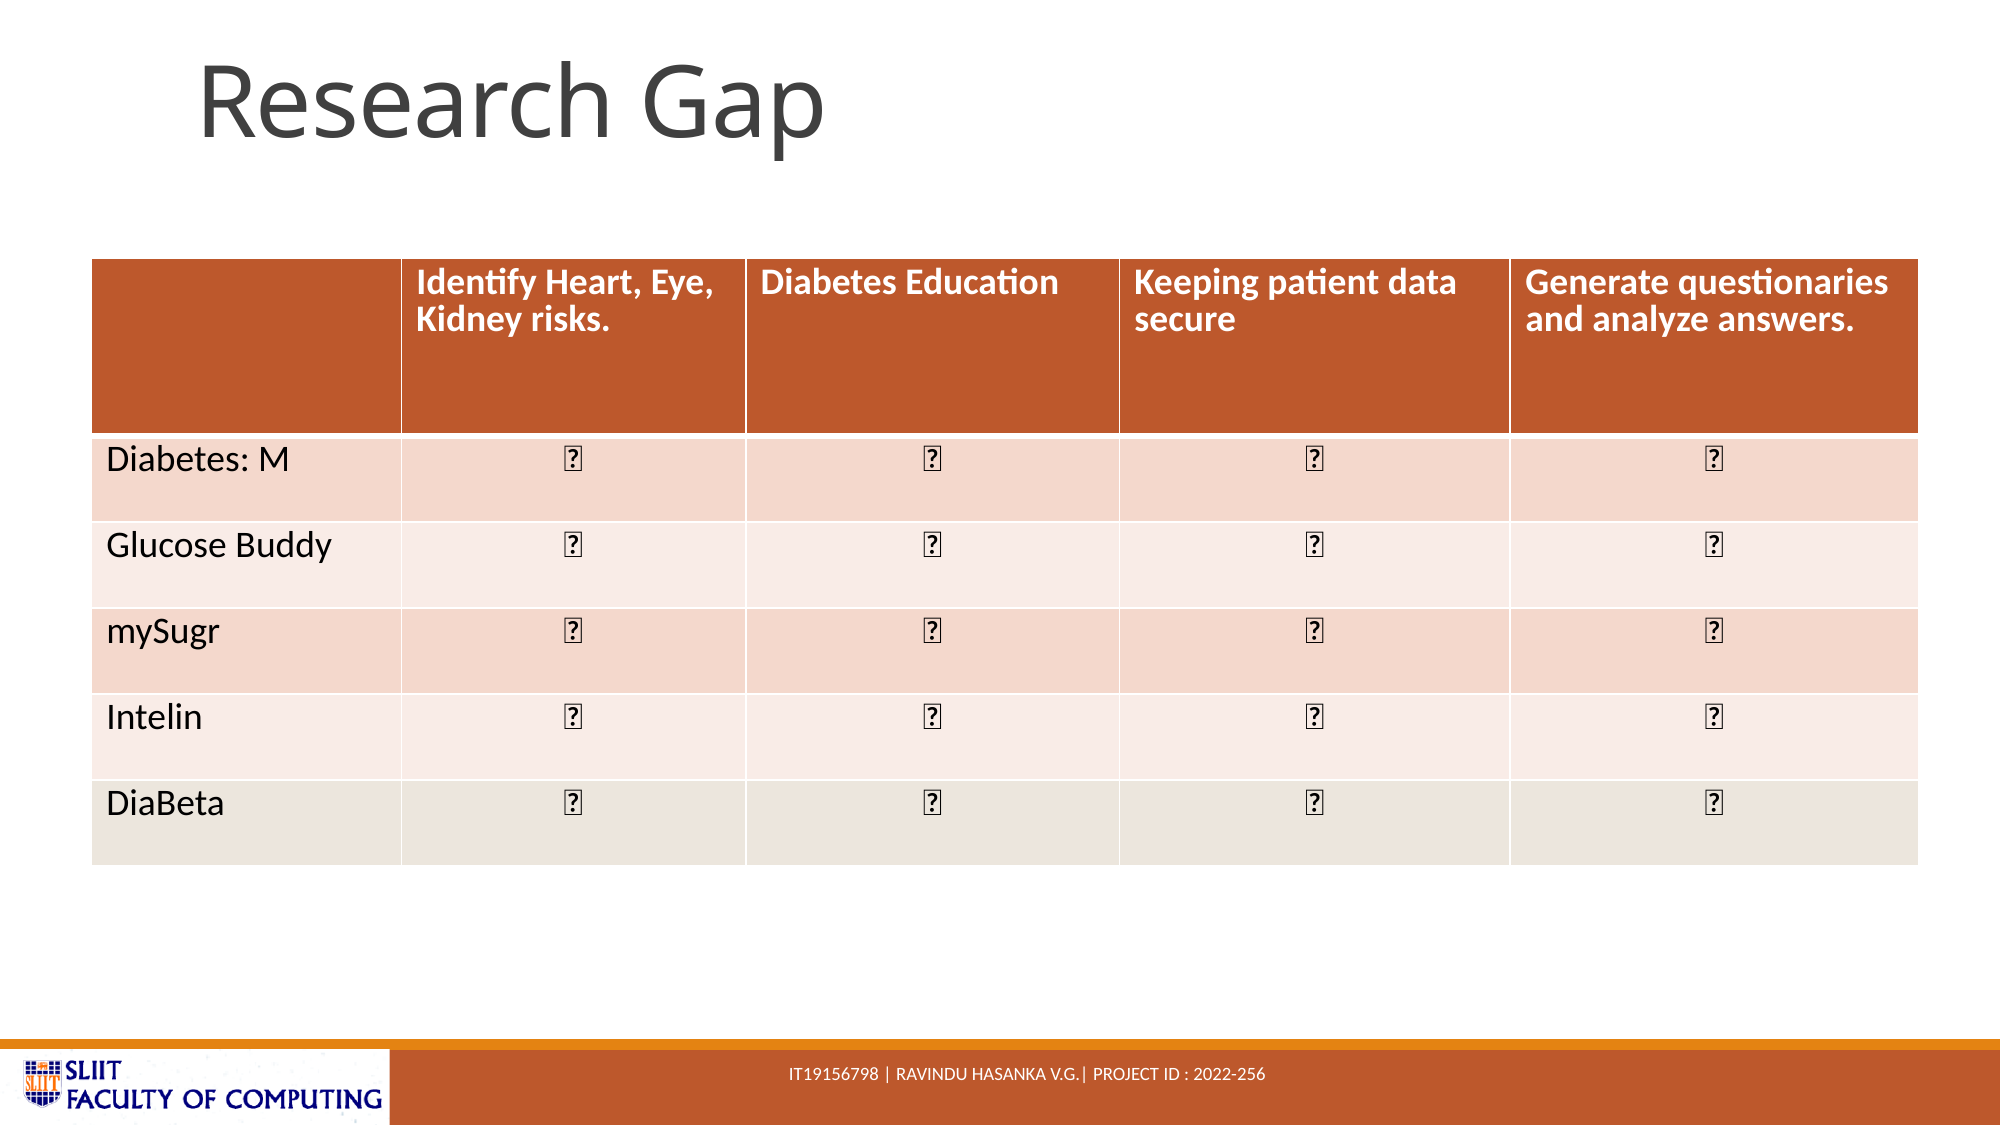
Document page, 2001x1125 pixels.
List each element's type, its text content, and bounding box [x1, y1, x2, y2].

table_cell ✅ [1120, 439, 1509, 521]
table_cell ❌ [747, 523, 1119, 607]
table_cell ✅ [402, 781, 745, 865]
table_cell ❌ [747, 695, 1119, 779]
table_cell DiaBeta [92, 781, 401, 865]
table_cell ❌ [402, 609, 745, 693]
table_cell ✅ [747, 439, 1119, 521]
table_cell ❌ [1511, 523, 1918, 607]
table_cell ✅ [1511, 439, 1918, 521]
table_cell ✅ [1511, 695, 1918, 779]
table_cell ❌ [1511, 609, 1918, 693]
title Research Gap [180, 47, 1830, 257]
footer IT19156798 | Ravindu Hasanka V.G.| Project ID : 2022-256 [662, 1042, 1392, 1103]
table_header Diabetes Education [747, 259, 1119, 433]
table_cell ✅ [1511, 781, 1918, 865]
table_header Keeping patient data secure [1120, 259, 1509, 433]
table_cell ✅ [402, 695, 745, 779]
table_cell Diabetes: M [92, 439, 401, 521]
table_cell ✅ [747, 781, 1119, 865]
table_header Generate questionaries and analyze answers. [1511, 259, 1918, 433]
table_cell ✅ [1120, 781, 1509, 865]
table_cell mySugr [92, 609, 401, 693]
table_header Identify Heart, Eye, Kidney risks. [402, 259, 745, 433]
table_cell Intelin [92, 695, 401, 779]
table_cell ❌ [402, 523, 745, 607]
table_cell ❌ [747, 609, 1119, 693]
table_cell ❌ [402, 439, 745, 521]
picture [0, 1049, 390, 1125]
table_header [92, 259, 401, 433]
table_cell ✅ [1120, 523, 1509, 607]
table_cell ✅ [1120, 609, 1509, 693]
table_cell Glucose Buddy [92, 523, 401, 607]
table_cell ✅ [1120, 695, 1509, 779]
